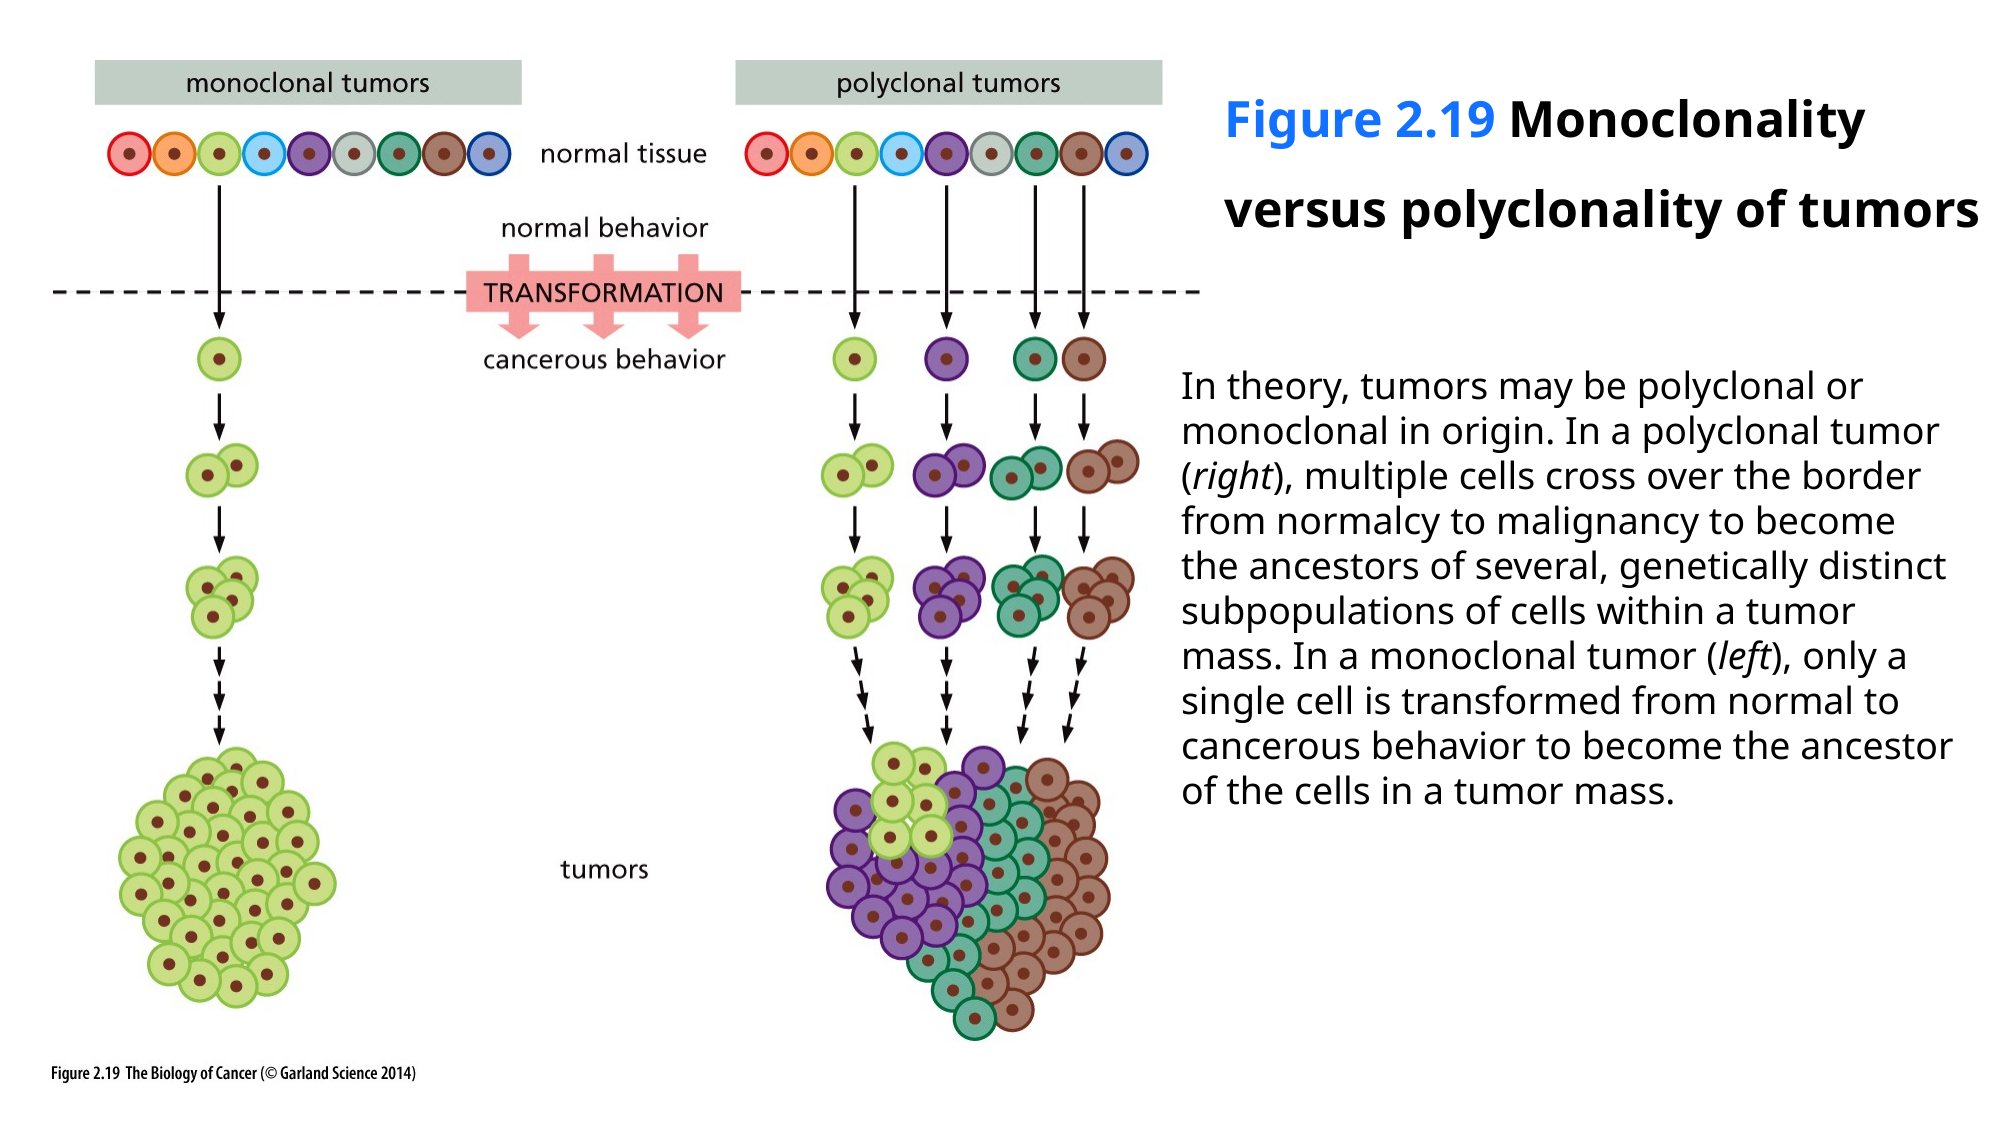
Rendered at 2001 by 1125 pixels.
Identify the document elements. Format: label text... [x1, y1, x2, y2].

picture [42, 50, 1210, 1087]
text_box In theory, tumors may be polyclonal or monoclonal in origin. In a polyclonal tumor (right), multiple cells cross over the border from normalcy to malignancy to become the ancestors of several, genetically distinct subpopulations of cells within a tumor mass. In a monoclonal tumor (left), only a single cell is transformed from normal to cancerous behavior to become the ancestor of the cells in a tumor mass. [1210, 354, 1979, 819]
text_box Figure 2.19 Monoclonality versus polyclonality of tumors [1210, 50, 2000, 246]
